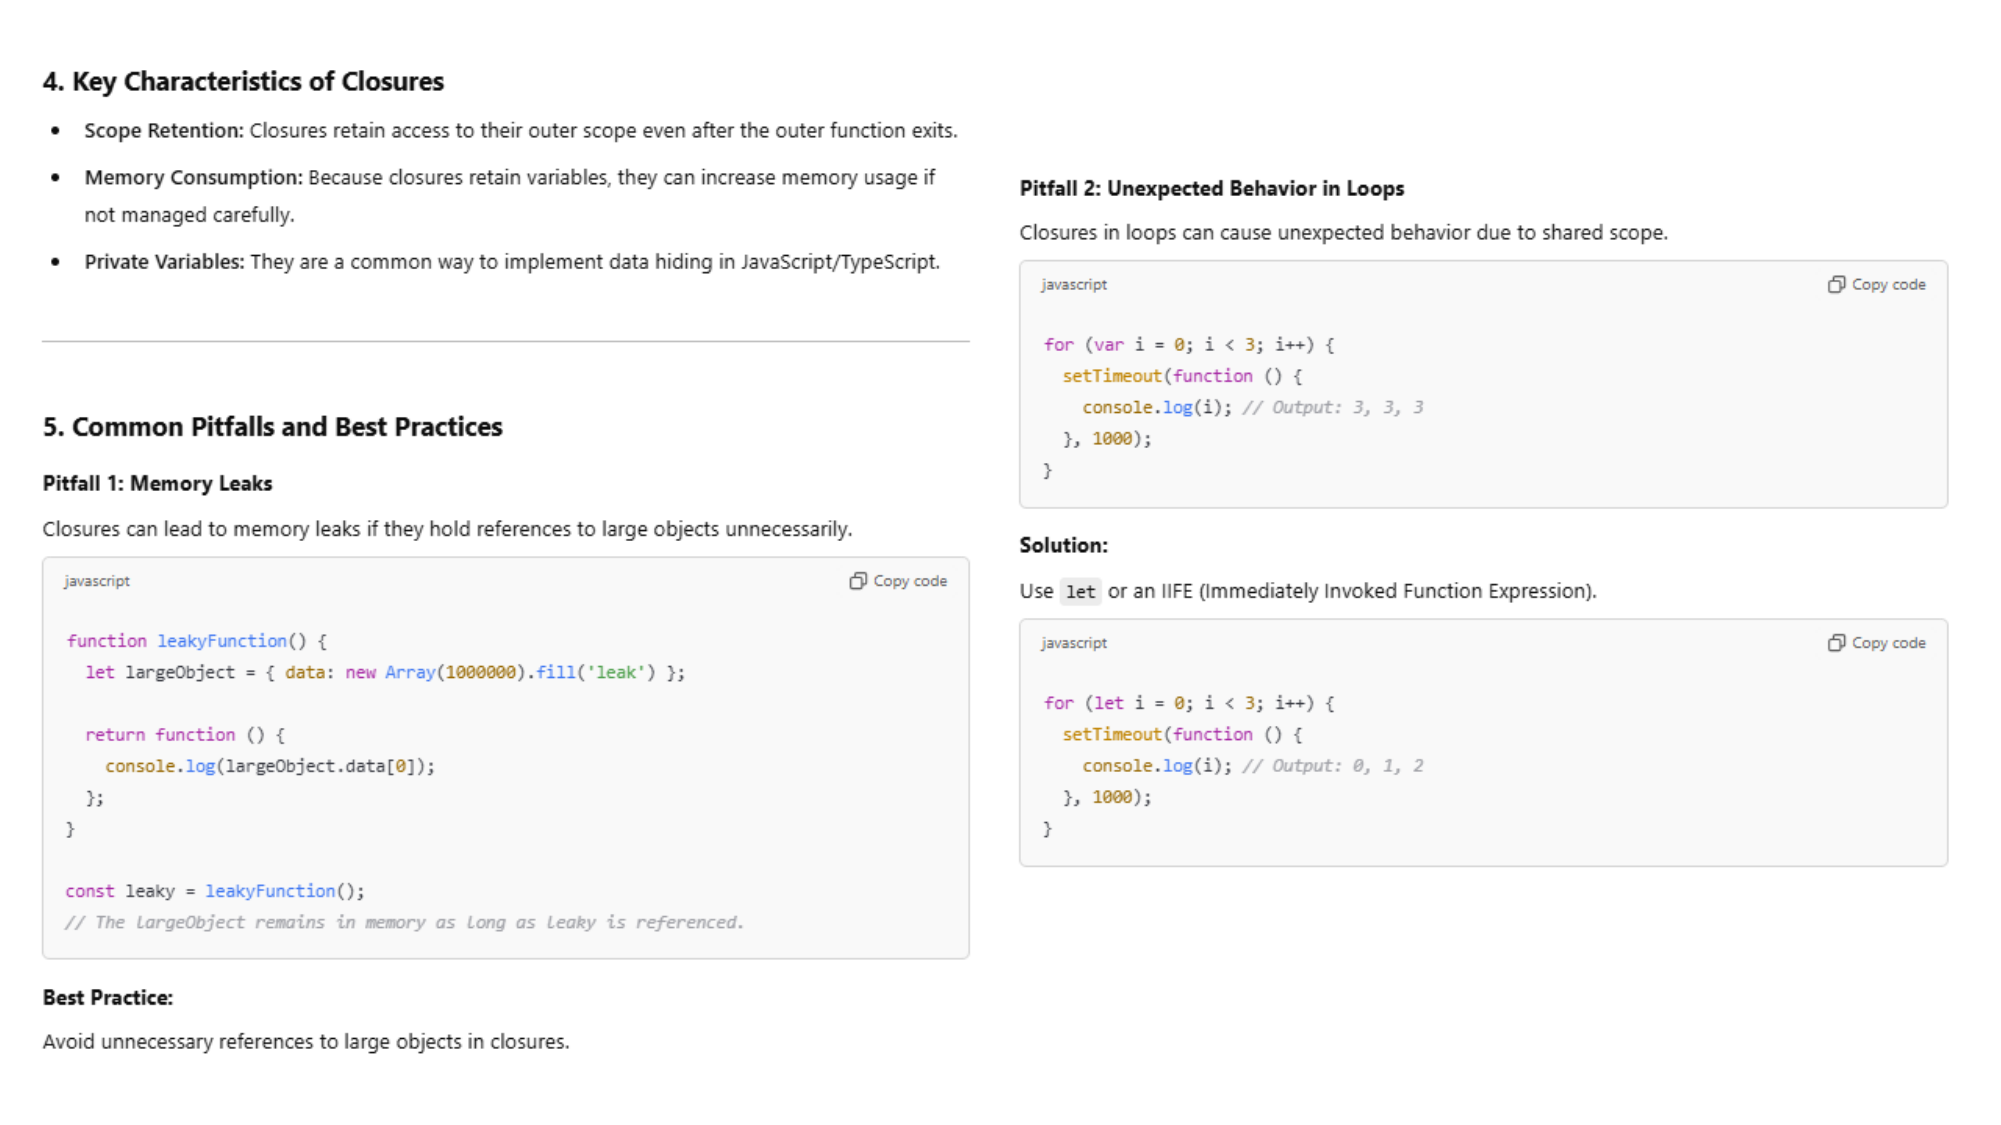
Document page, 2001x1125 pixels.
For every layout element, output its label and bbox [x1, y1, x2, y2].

picture [999, 160, 1963, 894]
picture [0, 44, 989, 1063]
